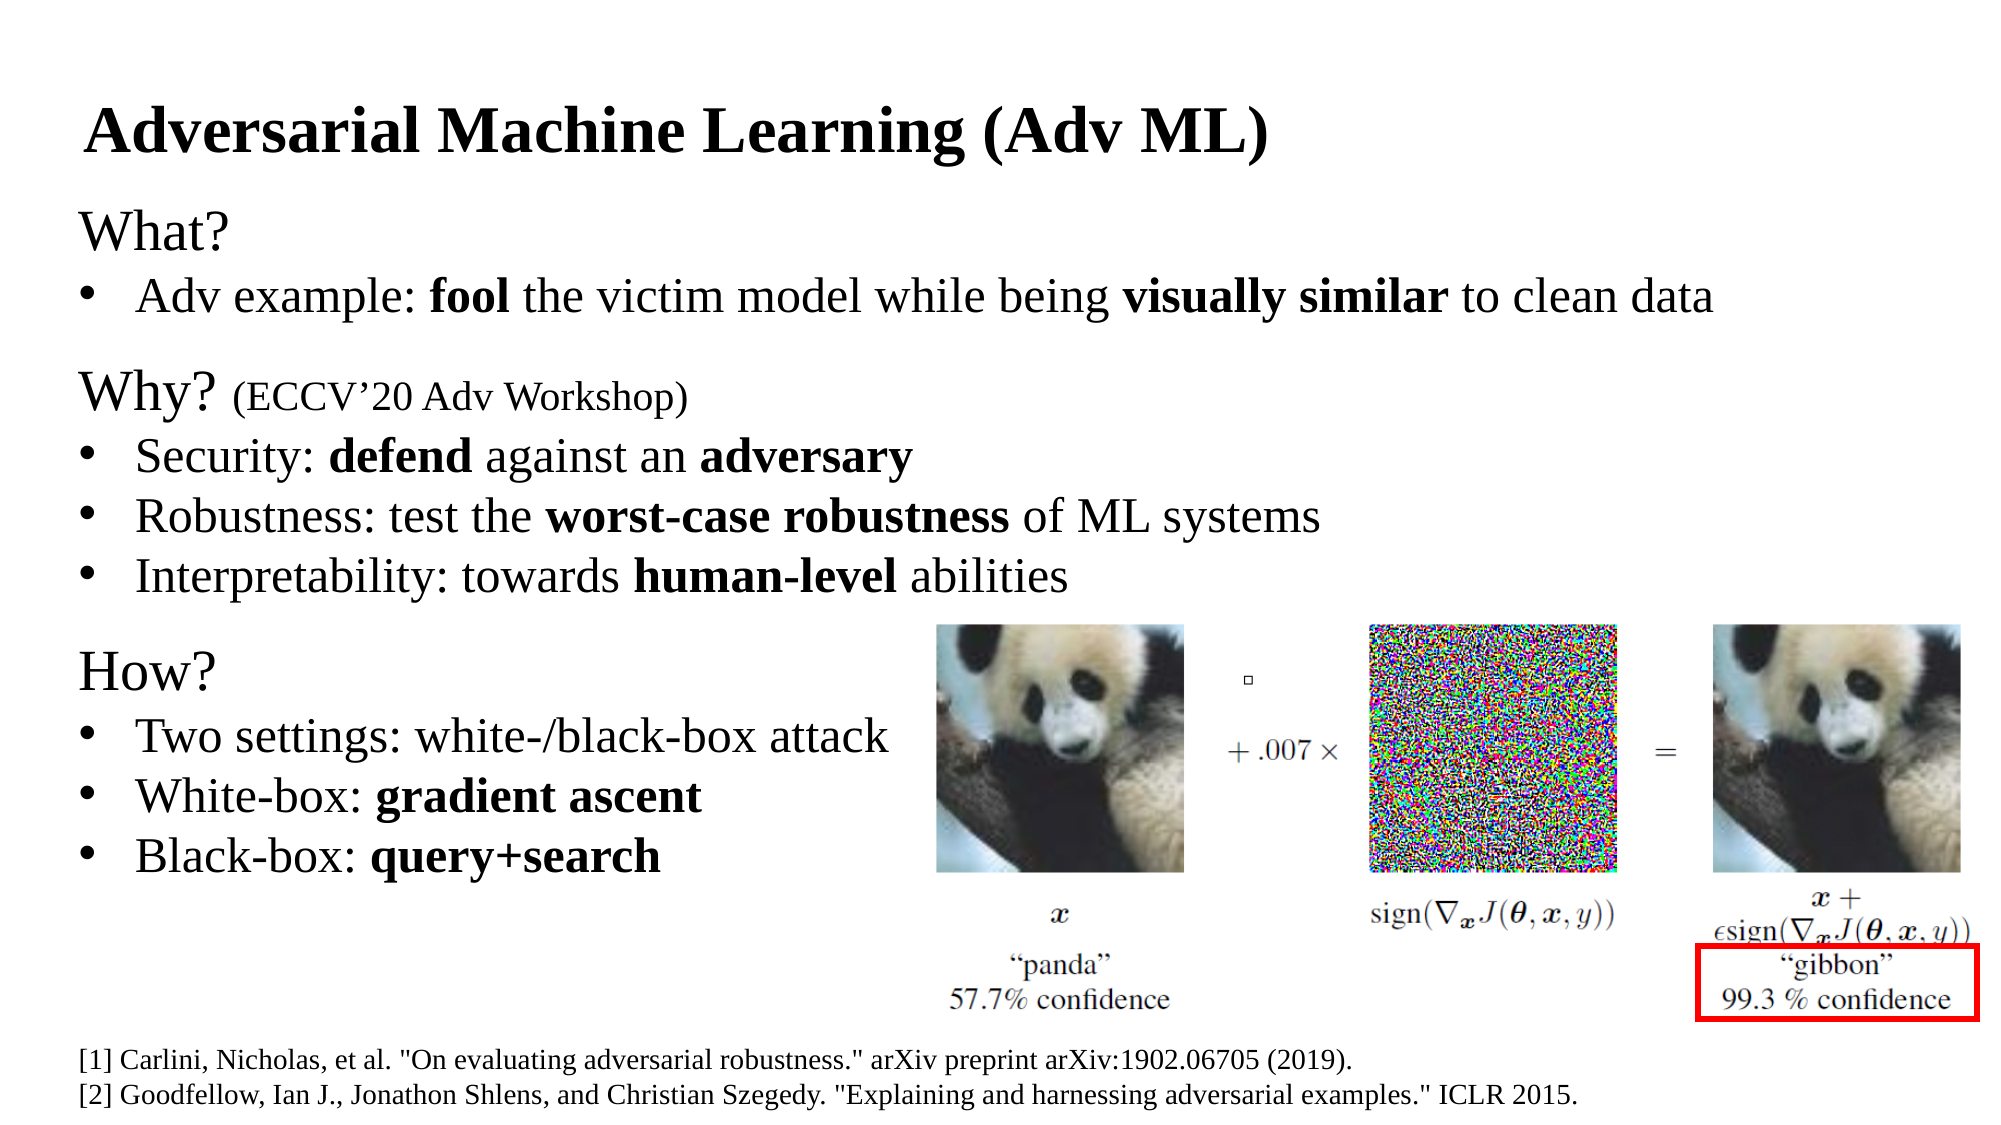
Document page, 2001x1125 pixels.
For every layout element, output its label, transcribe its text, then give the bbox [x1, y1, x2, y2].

picture [931, 619, 1977, 1019]
text_box [1] Carlini, Nicholas, et al. "On evaluating adversarial robustness." arXiv preprint arXiv:1902.06705 (2019). [2] Goodfellow, Ian J., Jonathon Shlens, and Christian Szegedy. "Explaining and harnessing adversarial examples." ICLR 2015. [63, 1032, 1618, 1118]
text_box What? Adv example: fool the victim model while being visually similar to clean data Why? (ECCV’20 Adv Workshop) Security: defend against an adversary Robustness: test the worst-case robustness of ML systems Interpretability: towards human-level abilities How? Two settings: white-/black-box attack White-box: gradient ascent Black-box: query+search [63, 185, 1892, 890]
text_box Adversarial Machine Learning (Adv ML) [68, 78, 1287, 174]
